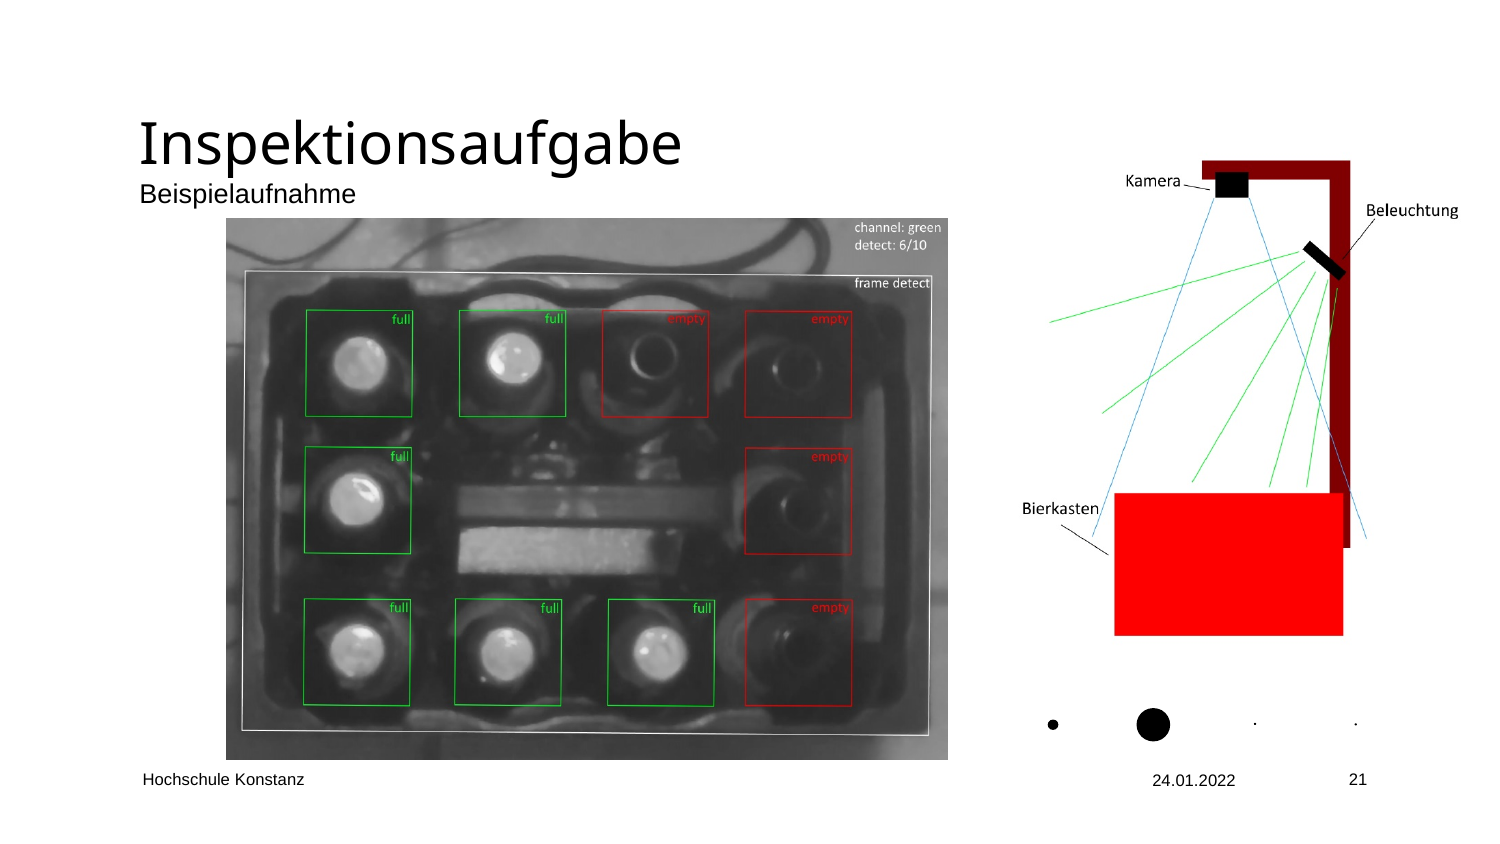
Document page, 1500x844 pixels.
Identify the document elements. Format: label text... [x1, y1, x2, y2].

list Inspektionsaufgabe [124, 98, 1356, 169]
picture [226, 218, 948, 761]
picture [1007, 119, 1464, 689]
text_box Beispielaufnahme [124, 169, 1002, 217]
